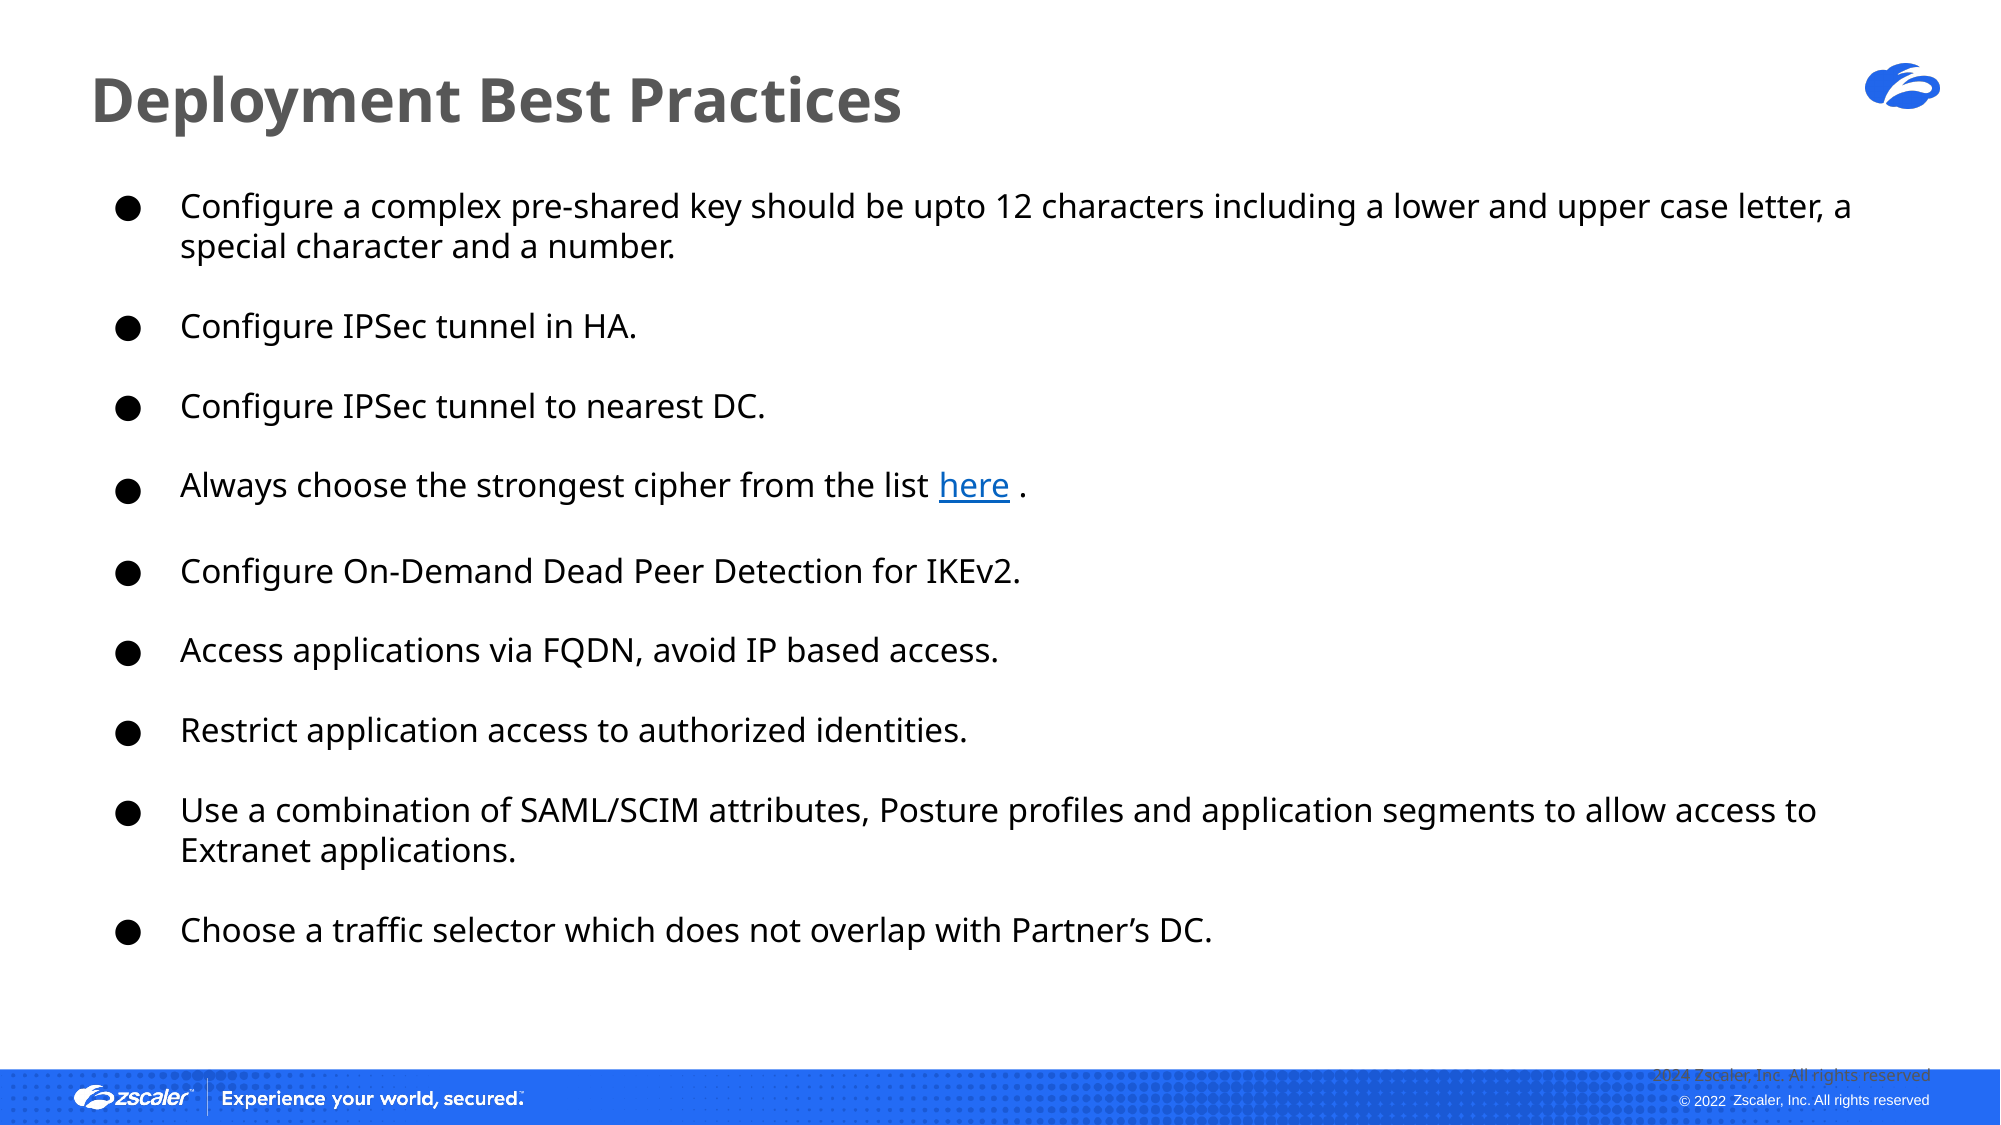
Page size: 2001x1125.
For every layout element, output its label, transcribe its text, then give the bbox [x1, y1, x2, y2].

text_box Configure a complex pre-shared key should be upto 12 characters including a lower and upper case letter, a special character and a number. Configure IPSec tunnel in HA. Configure IPSec tunnel to nearest DC. Always choose the strongest cipher from the list here . Configure On-Demand Dead Peer Detection for IKEv2. Access applications via FQDN, avoid IP based access. Restrict application access to authorized identities. Use a combination of SAML/SCIM attributes, Posture profiles and application segments to allow access to Extranet applications. Choose a traffic selector which does not overlap with Partner’s DC. [60, 165, 1961, 1064]
text_box Deployment Best Practices [70, 41, 1468, 165]
picture [0, 1069, 2000, 1125]
picture [1865, 63, 1940, 109]
